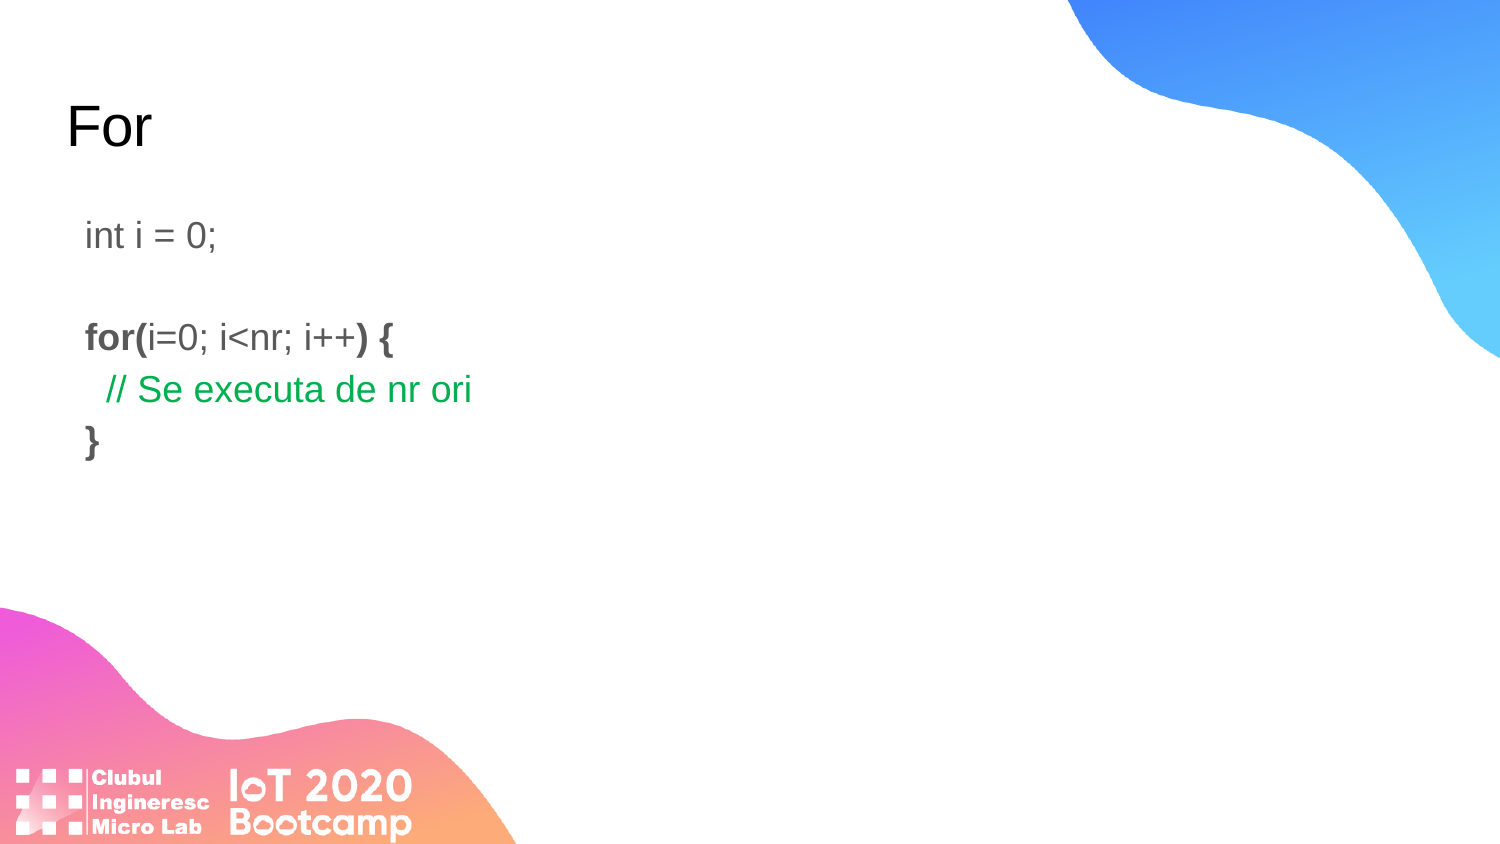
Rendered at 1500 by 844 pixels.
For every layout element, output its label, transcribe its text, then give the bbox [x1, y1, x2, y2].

list int i = 0; for(i=0; i<nr; i++) { // Se executa de nr ori } [51, 189, 1449, 750]
picture [0, 0, 1500, 844]
title For [51, 72, 1449, 167]
